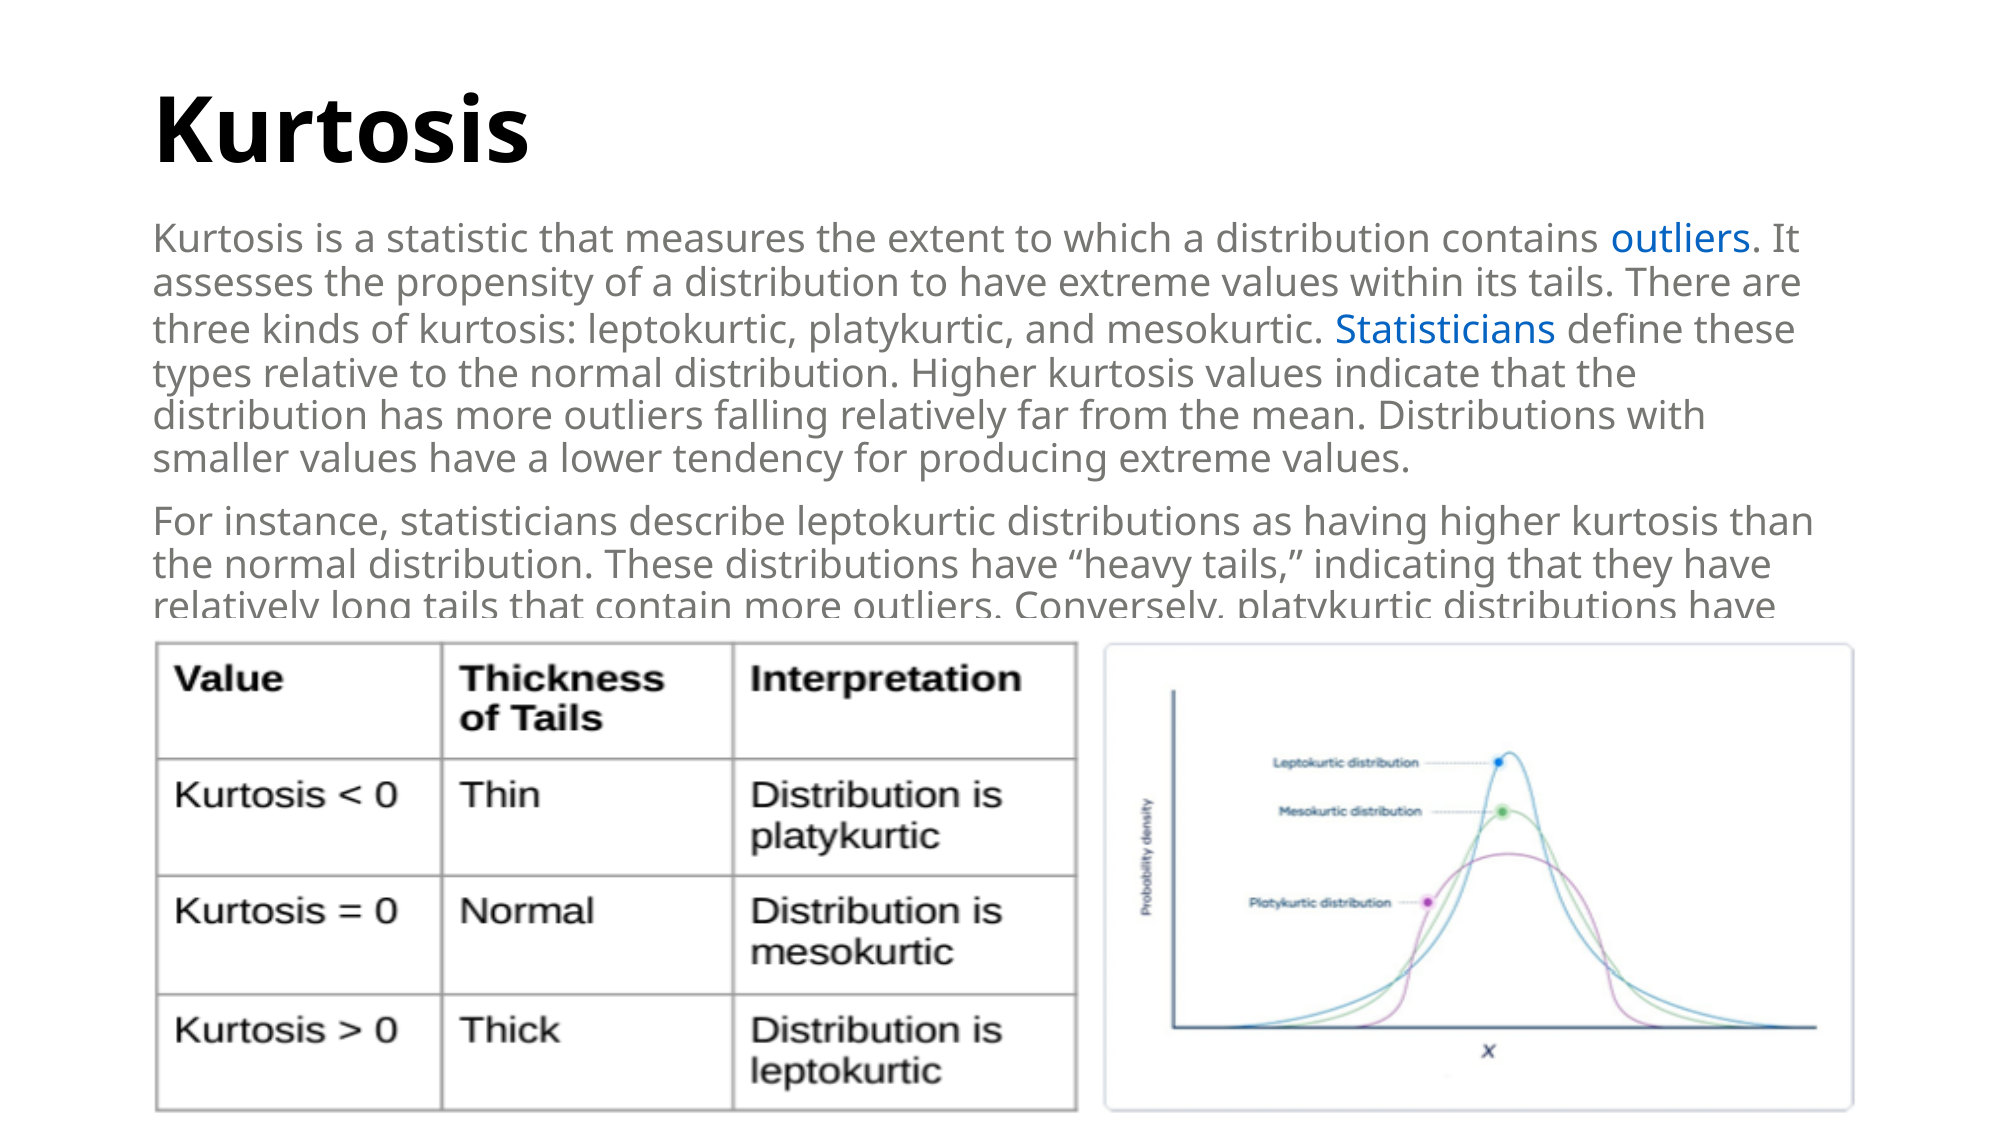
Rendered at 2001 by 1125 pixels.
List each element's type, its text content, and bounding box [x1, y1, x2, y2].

title Kurtosis [137, 59, 1863, 206]
list Kurtosis is a statistic that measures the extent to which a distribution contains outliers. It assesses the propensity of a distribution to have extreme values within its tails. There are three kinds of kurtosis: leptokurtic, platykurtic, and mesokurtic. Statisticians define these types relative to the normal distribution. Higher kurtosis values indicate that the distribution has more outliers falling relatively far from the mean. Distributions with smaller values have a lower tendency for producing extreme values. For instance, statisticians describe leptokurtic distributions as having higher kurtosis than the normal distribution. These distributions have “heavy tails,” indicating that they have relatively long tails that contain more outliers. Conversely, platykurtic distributions have “light tails” that are shorter and include fewer extreme values. Below, I’ll graph all three types for comparison. [137, 206, 1863, 618]
picture [118, 618, 1863, 1125]
